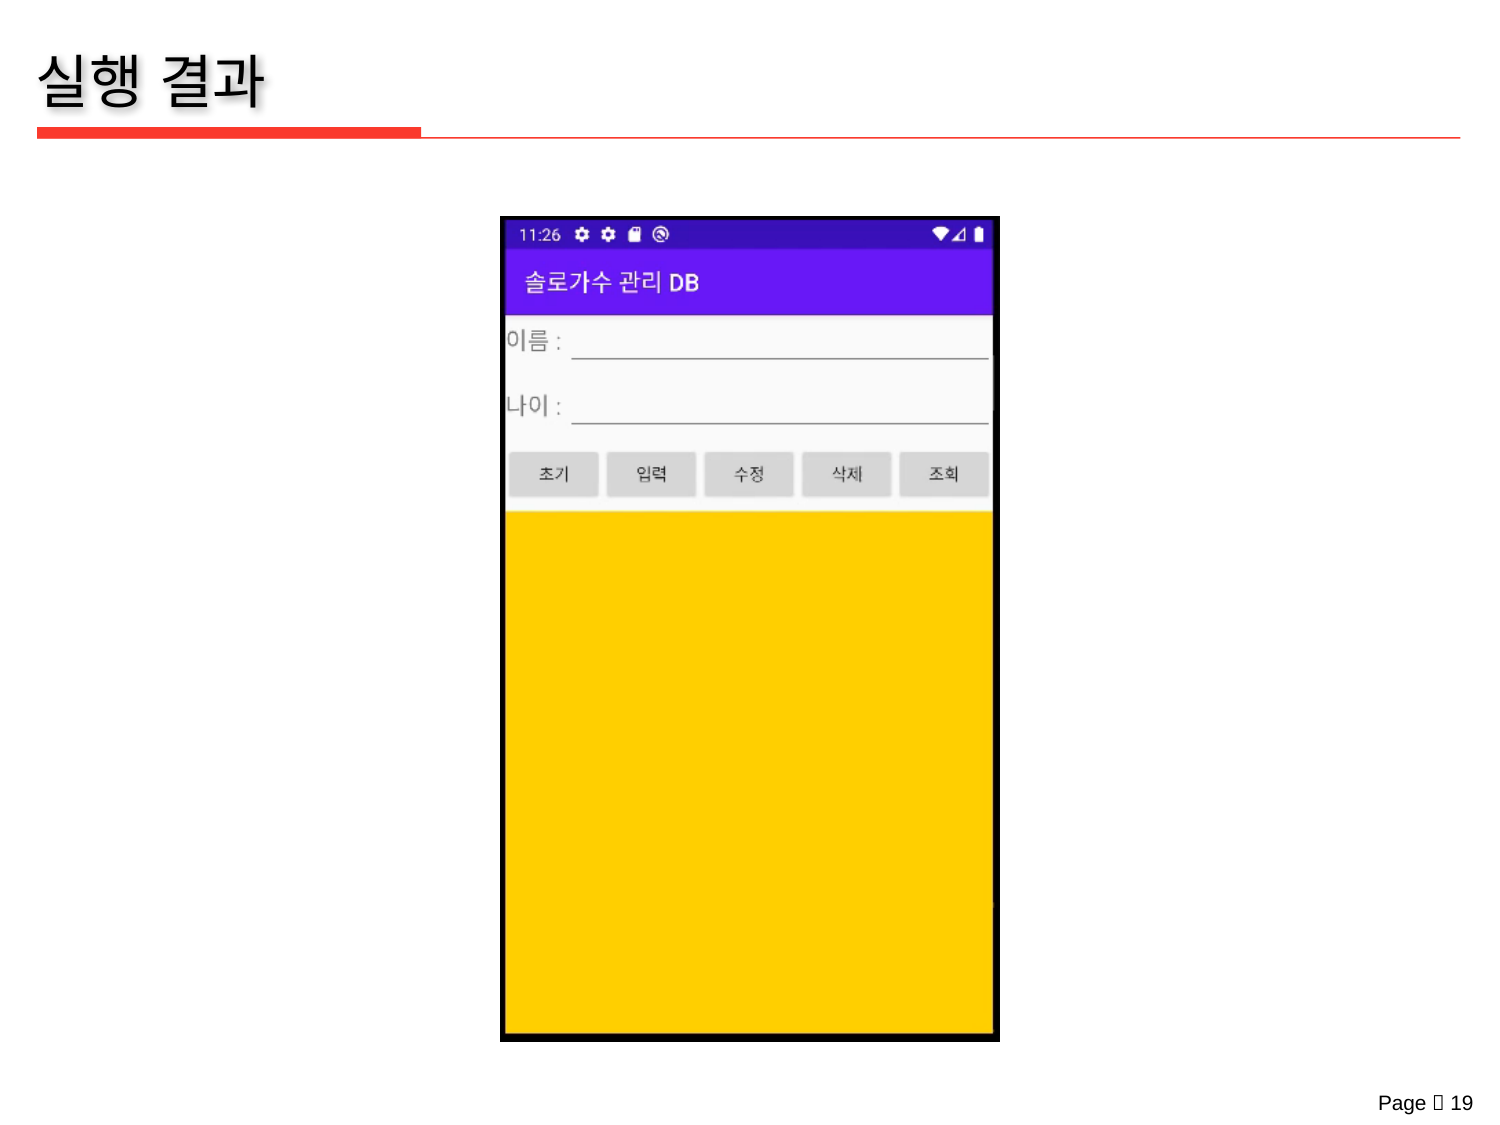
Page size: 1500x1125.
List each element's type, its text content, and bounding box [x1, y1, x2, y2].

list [499, 215, 1001, 1043]
title 실행 결과 [35, 45, 1434, 141]
